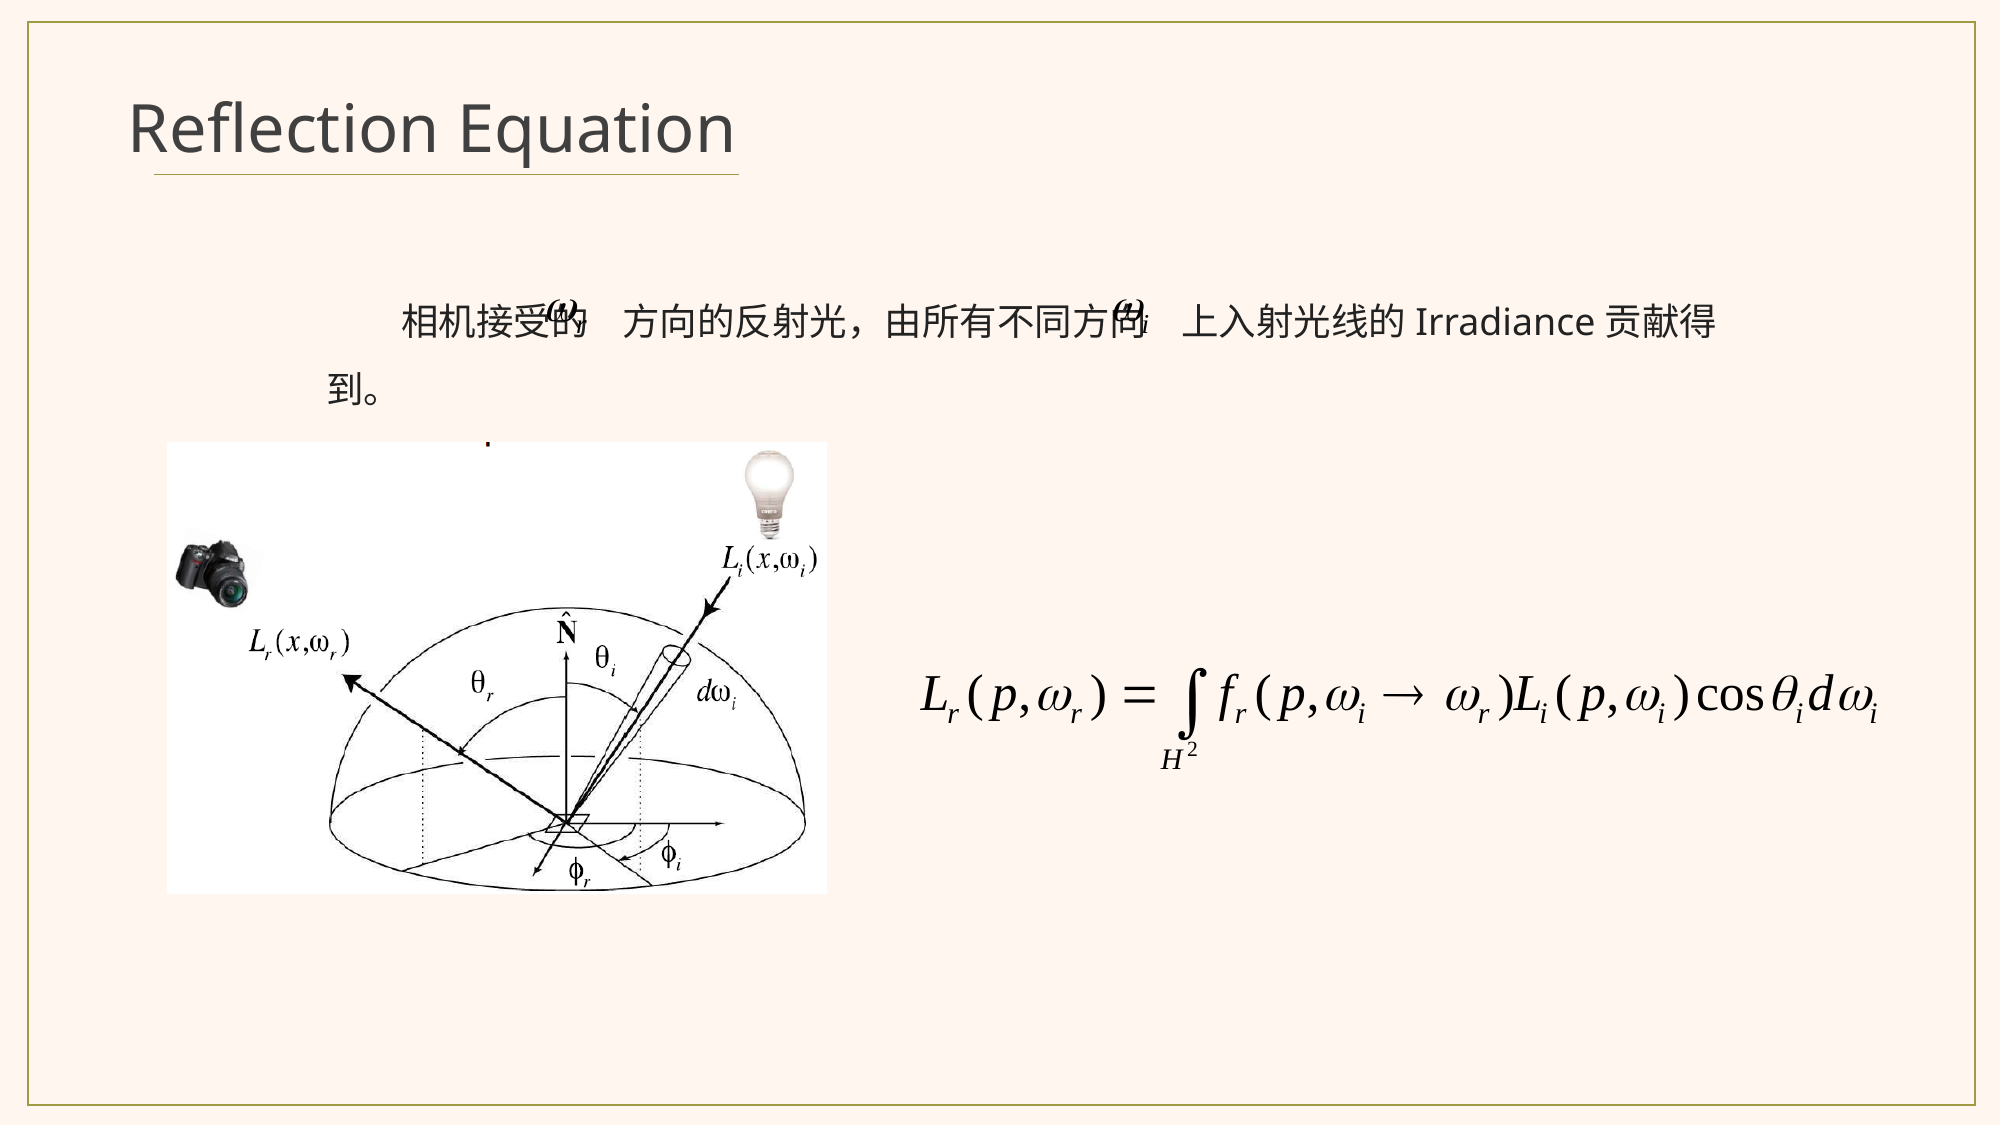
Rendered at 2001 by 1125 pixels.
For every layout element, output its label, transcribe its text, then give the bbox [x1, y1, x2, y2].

picture [167, 442, 827, 894]
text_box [911, 650, 1891, 780]
text_box [27, 21, 1976, 1106]
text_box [265, 268, 1778, 346]
text_box Reflection Equation [112, 78, 752, 174]
